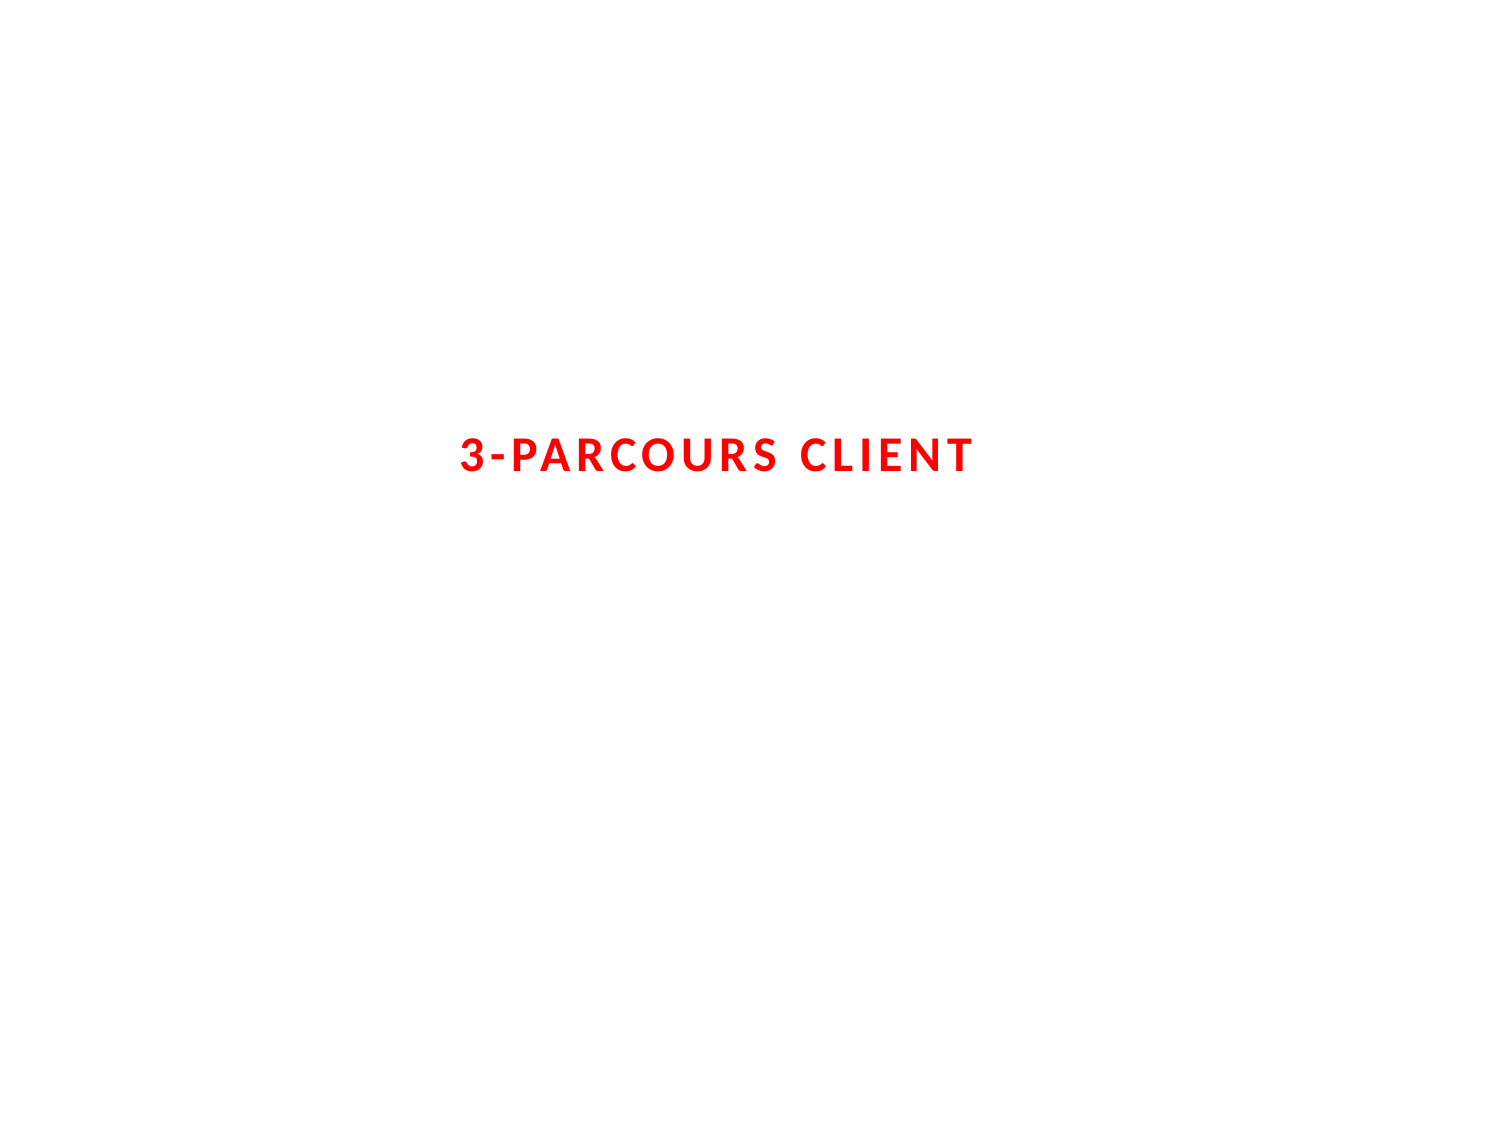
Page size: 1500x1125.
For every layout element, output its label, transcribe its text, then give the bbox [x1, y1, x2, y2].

text_box 3-Parcours client [444, 420, 988, 490]
